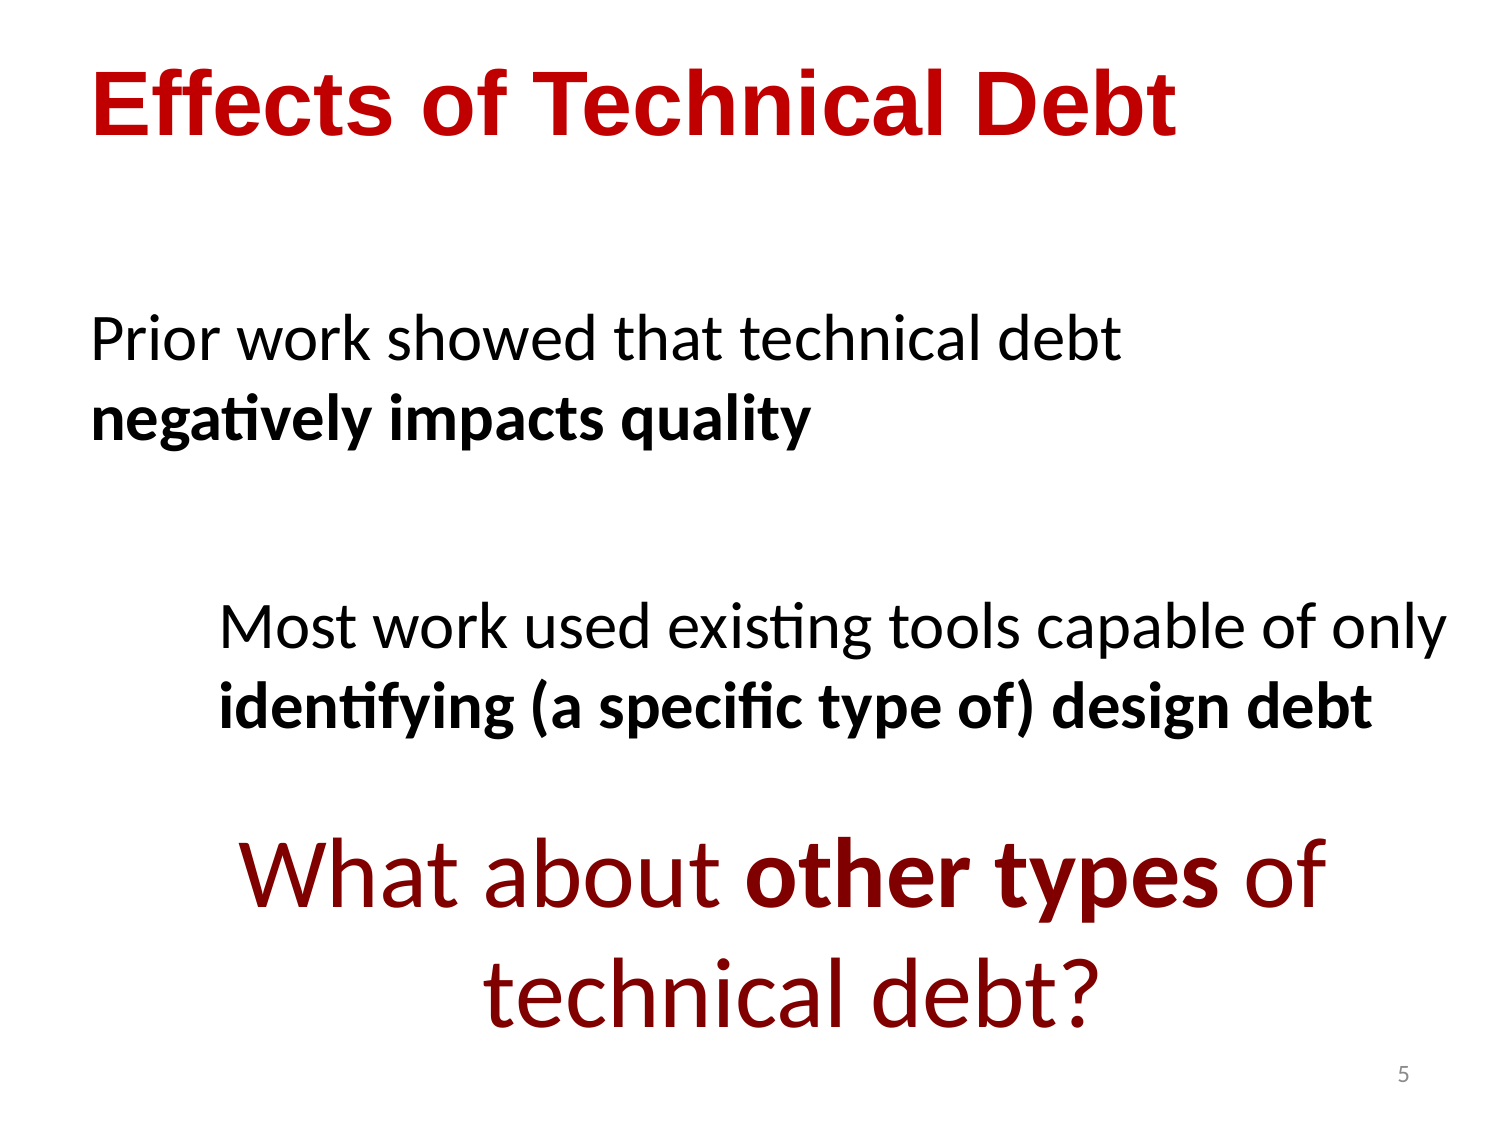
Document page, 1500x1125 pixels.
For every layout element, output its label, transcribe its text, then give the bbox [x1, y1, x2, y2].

text_box What about other types of technical debt? [87, 799, 1500, 1055]
title Effects of Technical Debt [75, 23, 1424, 175]
text_box Most work used existing tools capable of only identifying (a specific type of) design debt [203, 574, 1464, 799]
list Prior work showed that technical debt negatively impacts quality [75, 285, 1384, 500]
slide_number 5 [1074, 1055, 1425, 1103]
